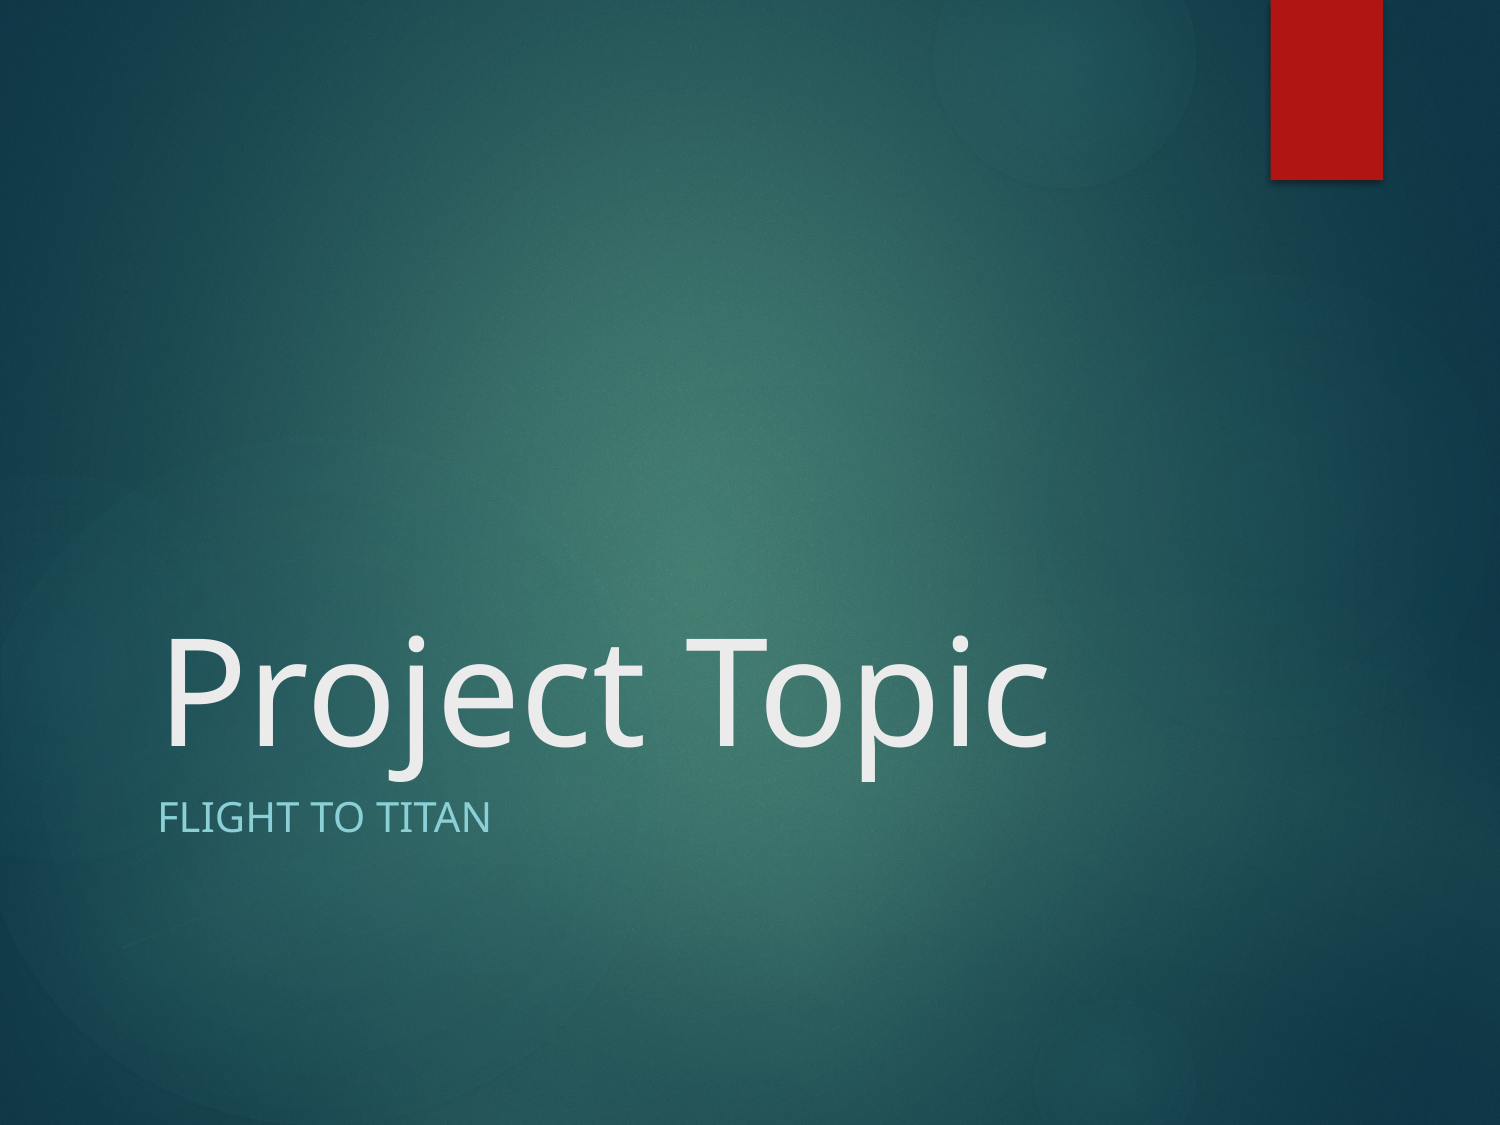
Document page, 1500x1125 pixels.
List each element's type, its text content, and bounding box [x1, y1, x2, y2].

title Project Topic [142, 237, 1229, 783]
subtitle Flight to Titan [142, 783, 1229, 925]
